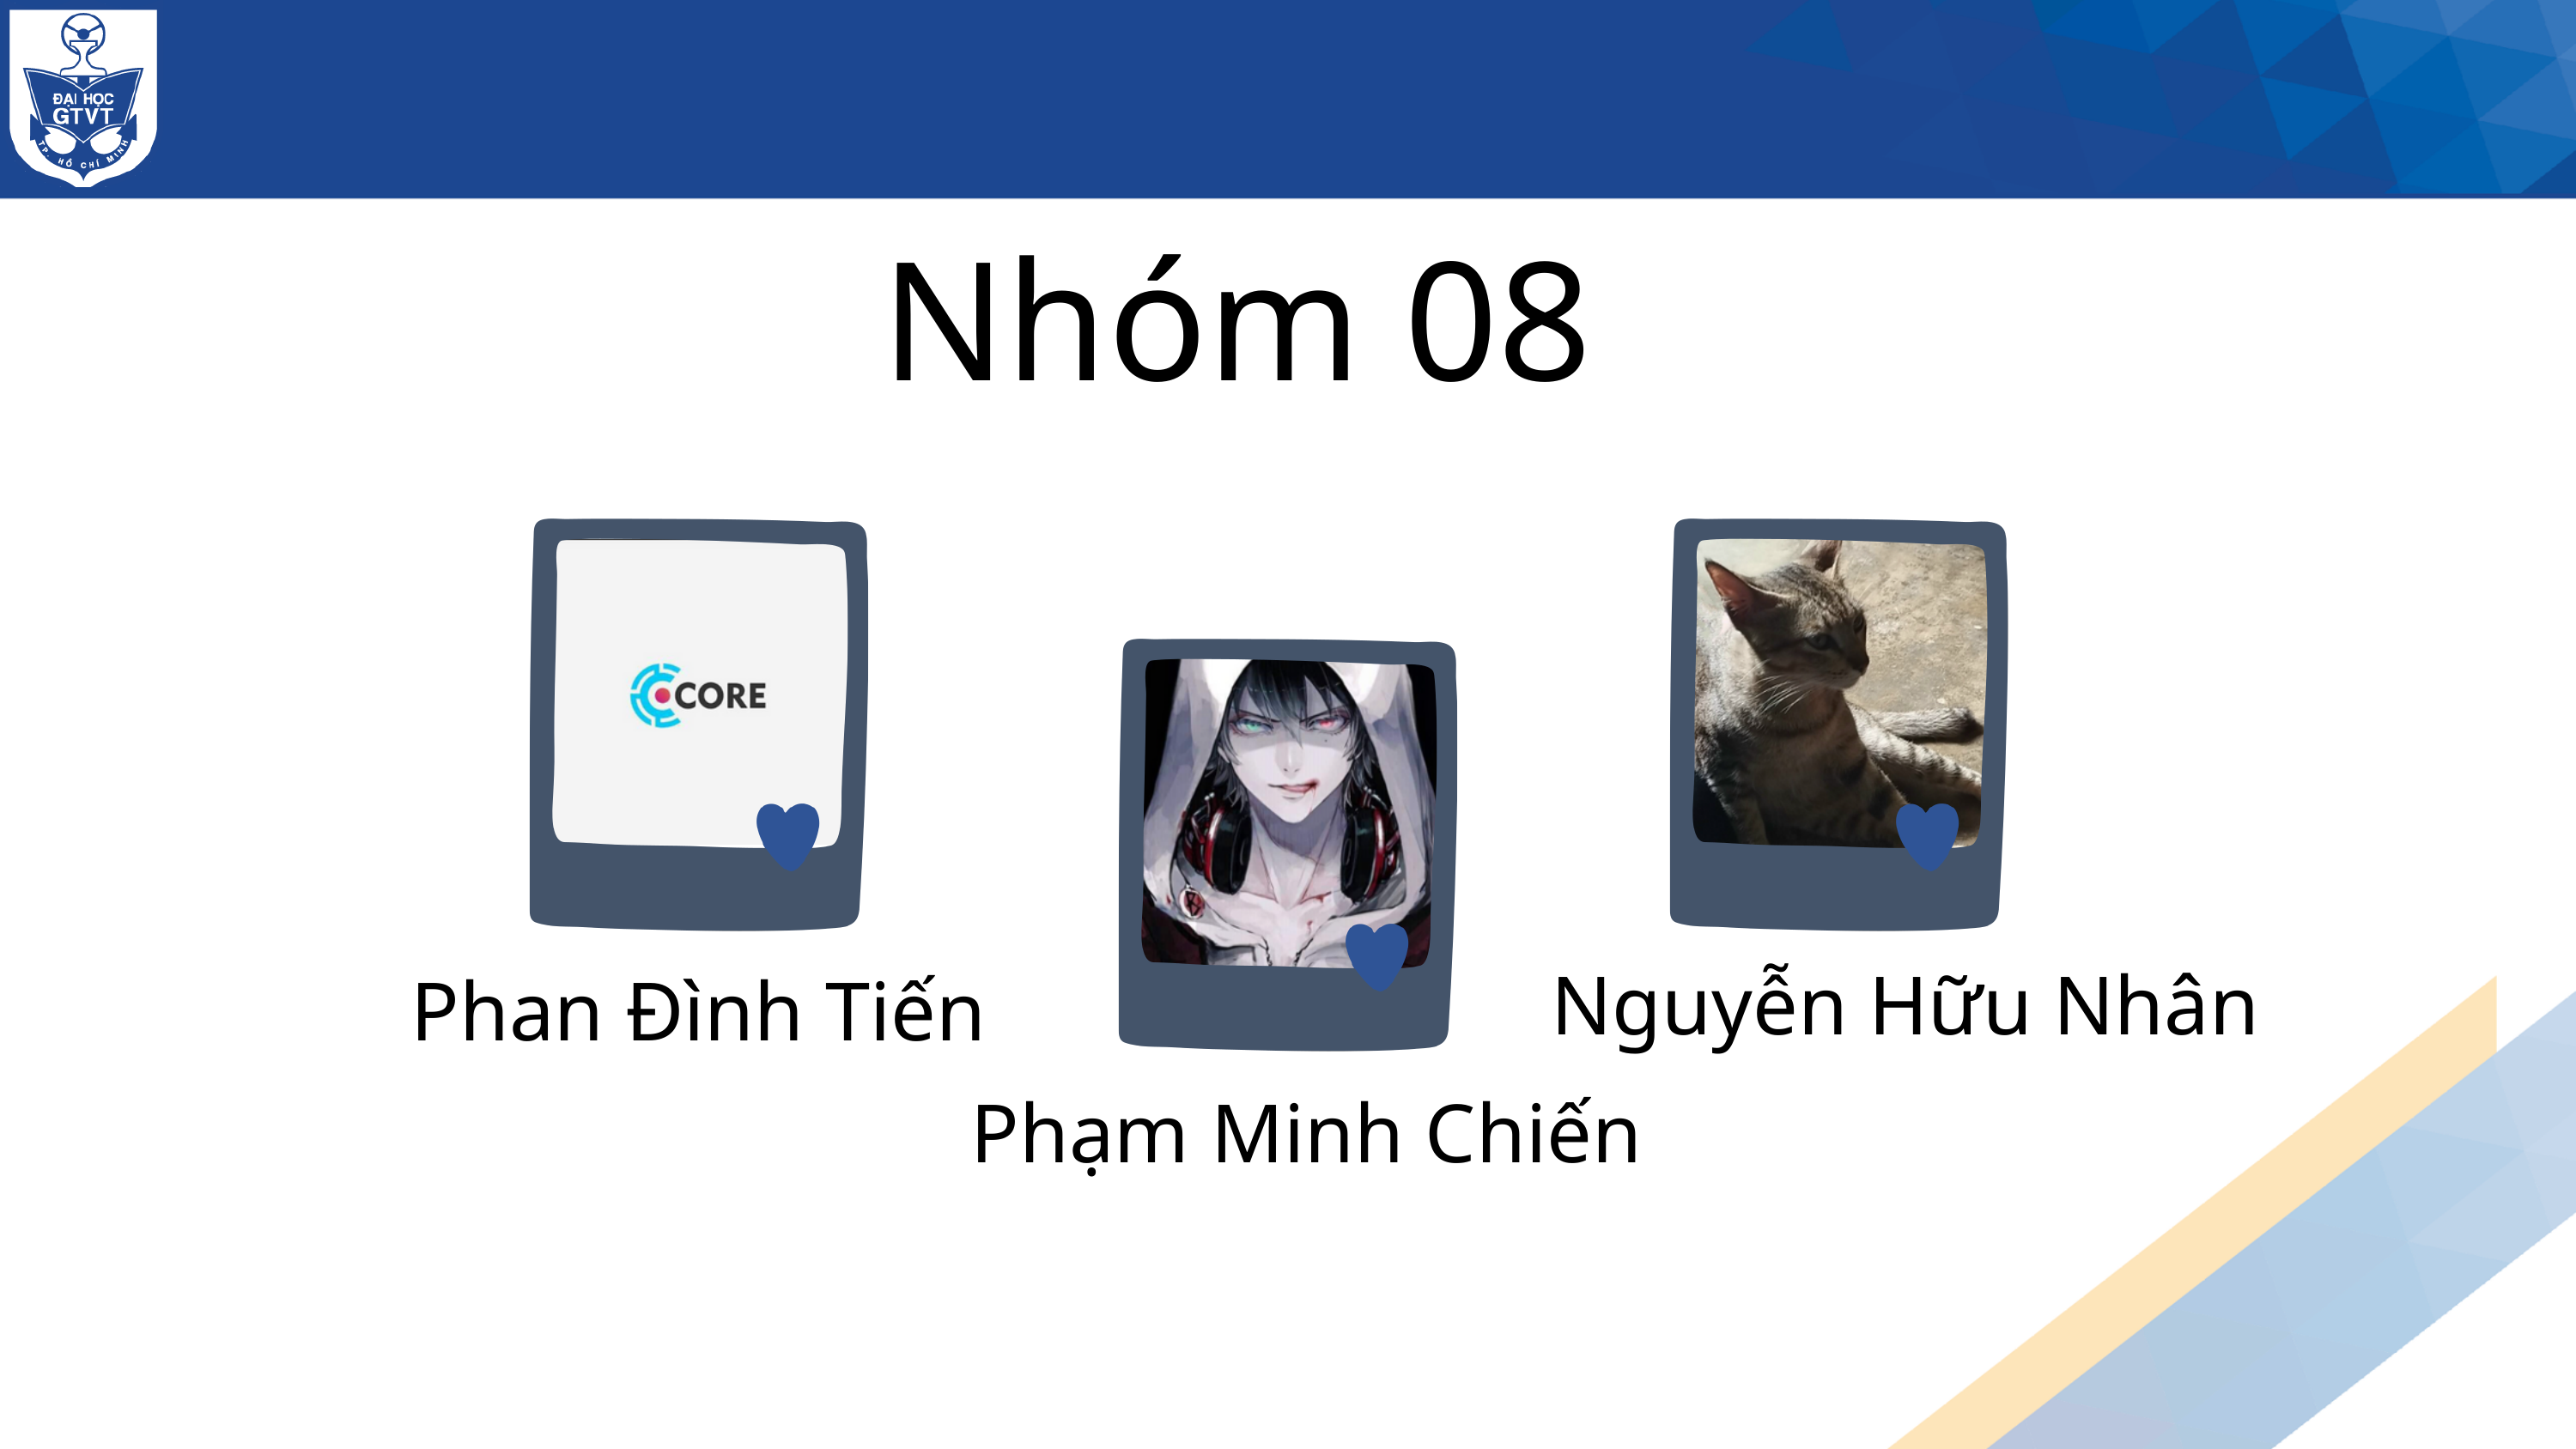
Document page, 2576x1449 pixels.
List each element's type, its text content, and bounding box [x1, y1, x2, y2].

text_box Phạm Minh Chiến [957, 1066, 1657, 1179]
text_box [0, 0, 166, 188]
text_box Phan Đình Tiến [349, 943, 1049, 1057]
text_box [1118, 637, 1458, 1052]
text_box [1669, 517, 2008, 931]
text_box [0, 0, 2576, 1449]
text_box Nhóm 08 [729, 184, 1744, 415]
text_box [529, 517, 869, 931]
text_box Nguyễn Hữu Nhân [1527, 937, 2284, 1051]
